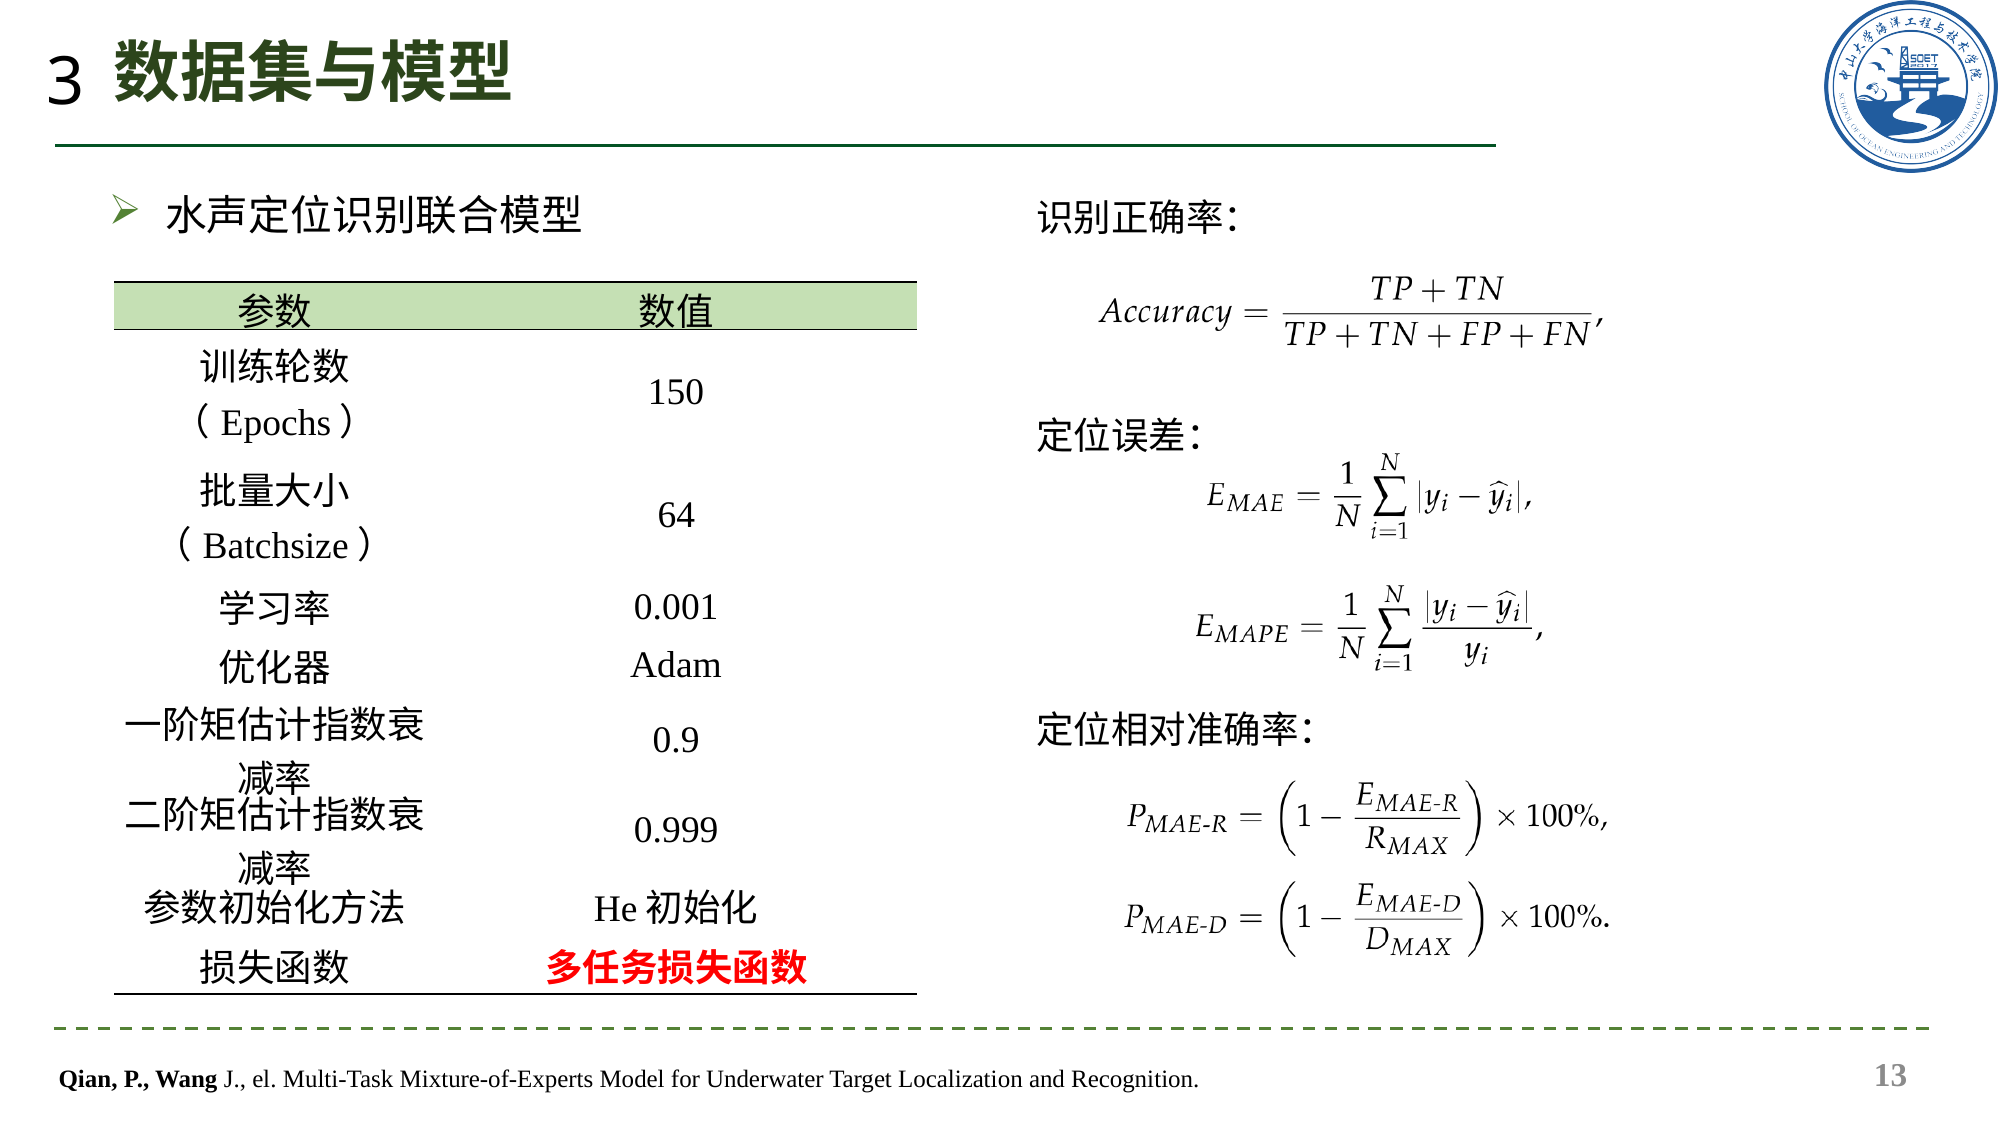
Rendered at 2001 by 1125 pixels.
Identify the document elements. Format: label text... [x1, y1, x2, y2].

table_cell 64 [435, 453, 917, 577]
table_cell 优化器 [114, 636, 435, 695]
text_box Qian, P., Wang J., el. Multi-Task Mixture-of-Experts Model for Underwater Target Localization and Recognition. [43, 1055, 1472, 1100]
picture [1128, 437, 1626, 709]
picture [1078, 759, 1671, 974]
picture [1074, 261, 1635, 359]
table_cell 一阶矩估计指数衰减率 [114, 695, 435, 785]
text_box 定位误差： [1021, 404, 1307, 464]
table_cell 0.9 [435, 695, 917, 785]
picture [1824, 0, 1998, 174]
table_cell Adam [435, 636, 917, 695]
table_cell 训练轮数（Epochs） [114, 330, 435, 453]
table_cell 参数初始化方法 [114, 875, 435, 936]
table_header 参数 [114, 283, 435, 329]
table_cell 多任务损失函数 [435, 936, 917, 993]
slide_number 13 [1472, 1042, 1923, 1103]
text_box 定位相对准确率： [1021, 699, 1355, 759]
text_box 数据集与模型 [101, 32, 1086, 108]
table_cell 0.001 [435, 577, 917, 636]
table_cell 学习率 [114, 577, 435, 636]
table_header 数值 [435, 283, 917, 329]
text_box 水声定位识别联合模型 [94, 181, 1095, 247]
table_cell He初始化 [435, 875, 917, 936]
table_cell 0.999 [435, 785, 917, 875]
text_box 识别正确率： [1021, 186, 1307, 247]
text_box 3 [31, 30, 101, 126]
table_cell 损失函数 [114, 936, 435, 993]
table_cell 二阶矩估计指数衰减率 [114, 785, 435, 875]
table_cell 150 [435, 330, 917, 453]
table_cell 批量大小（Batchsize） [114, 453, 435, 577]
